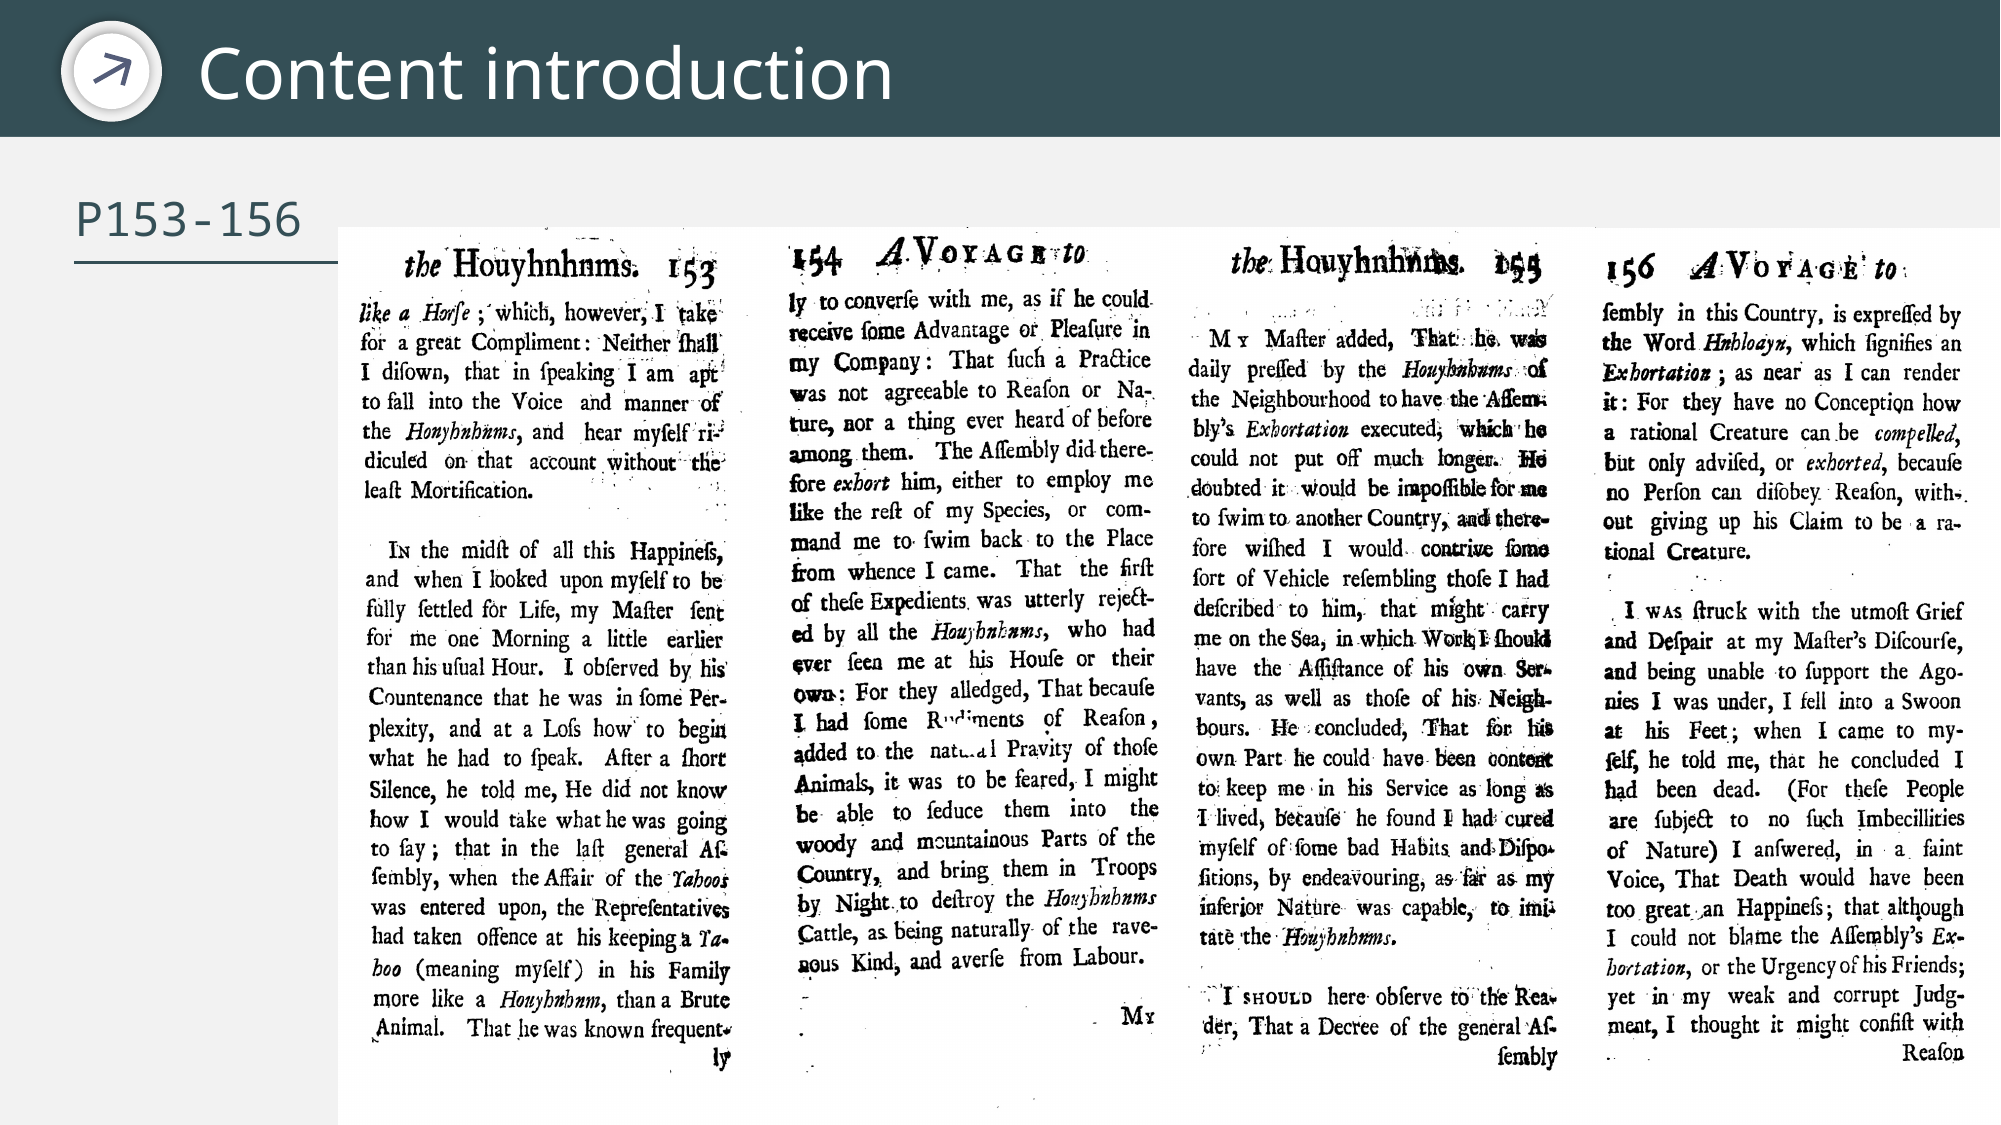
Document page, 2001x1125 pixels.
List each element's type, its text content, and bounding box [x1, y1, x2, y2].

picture [338, 227, 2000, 1125]
text_box P153-156 [60, 182, 376, 254]
text_box Content introduction [182, 20, 991, 122]
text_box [61, 20, 162, 122]
